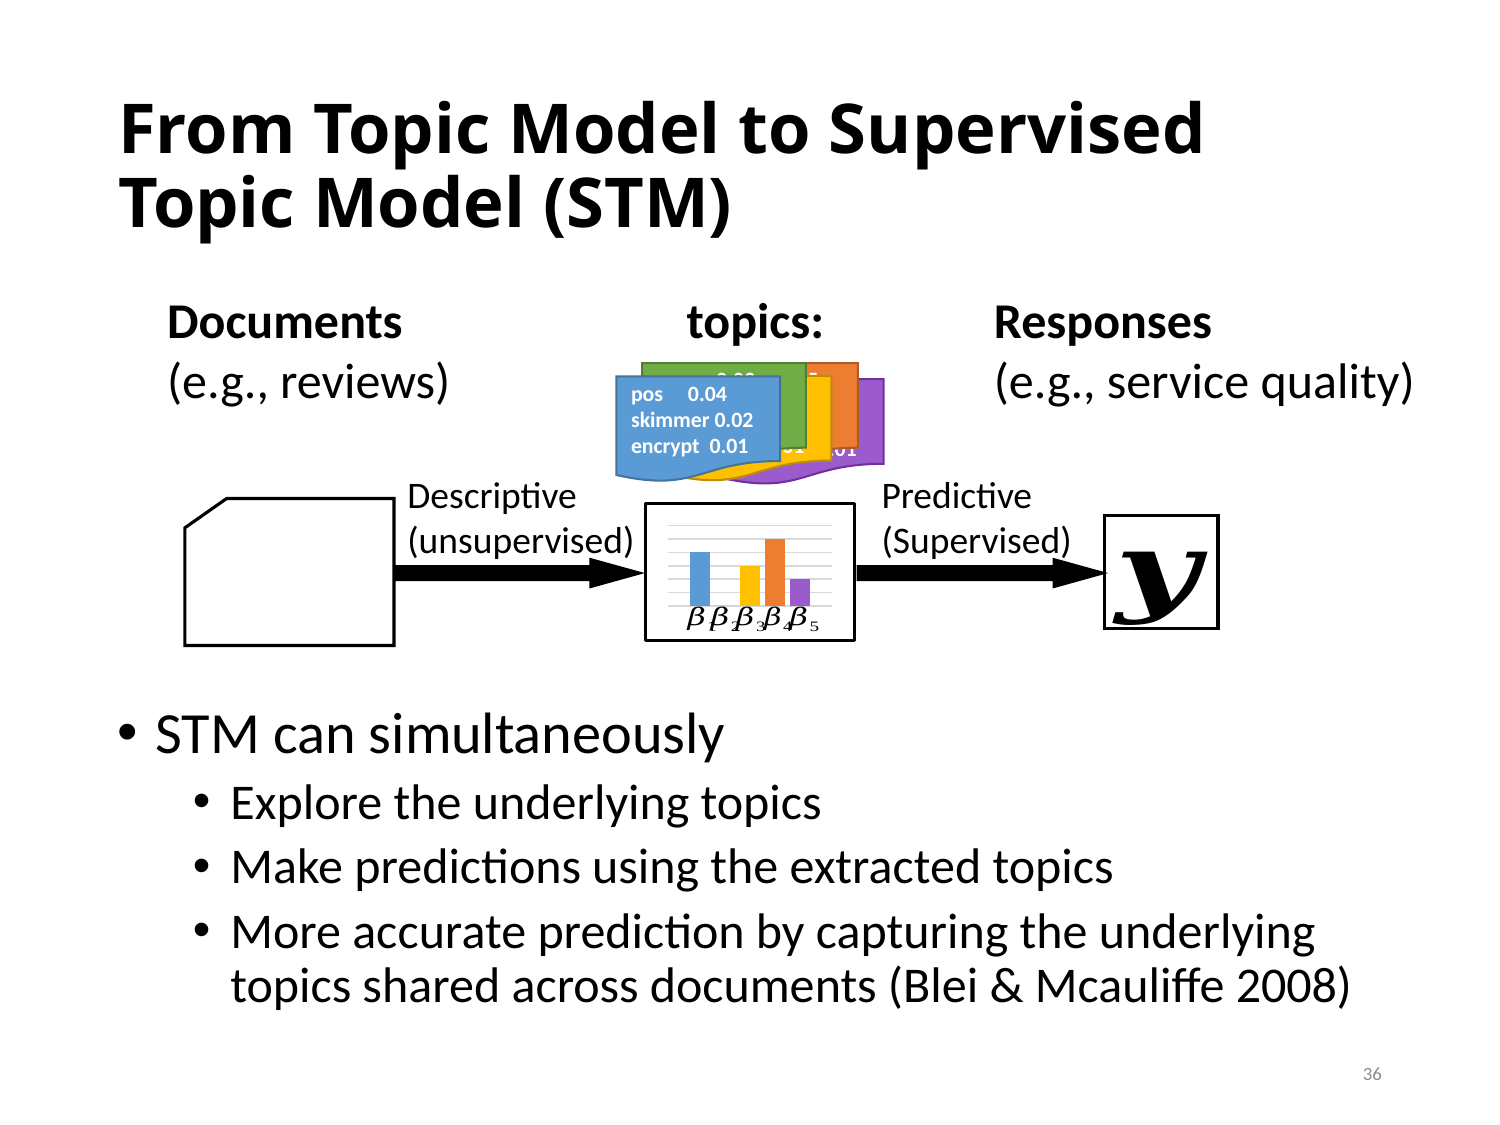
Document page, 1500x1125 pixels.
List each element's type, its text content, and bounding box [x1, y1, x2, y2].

text_box [393, 569, 644, 589]
title From Topic Model to Supervised Topic Model (STM) [103, 59, 1397, 278]
text_box [856, 565, 1109, 589]
slide_number 36 [1059, 1042, 1397, 1103]
chart [644, 501, 856, 643]
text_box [616, 363, 884, 485]
text_box STM can simultaneously Explore the underlying topics Make predictions using the extracted topics More accurate prediction by capturing the underlying topics shared across documents (Blei & Mcauliffe 2008) [103, 695, 1397, 1026]
text_box Documents (e.g., reviews) [152, 280, 466, 416]
text_box Descriptive (unsupervised) [392, 463, 650, 569]
text_box Responses (e.g., service quality) [979, 280, 1487, 416]
text_box Predictive (Supervised) [866, 463, 1087, 569]
